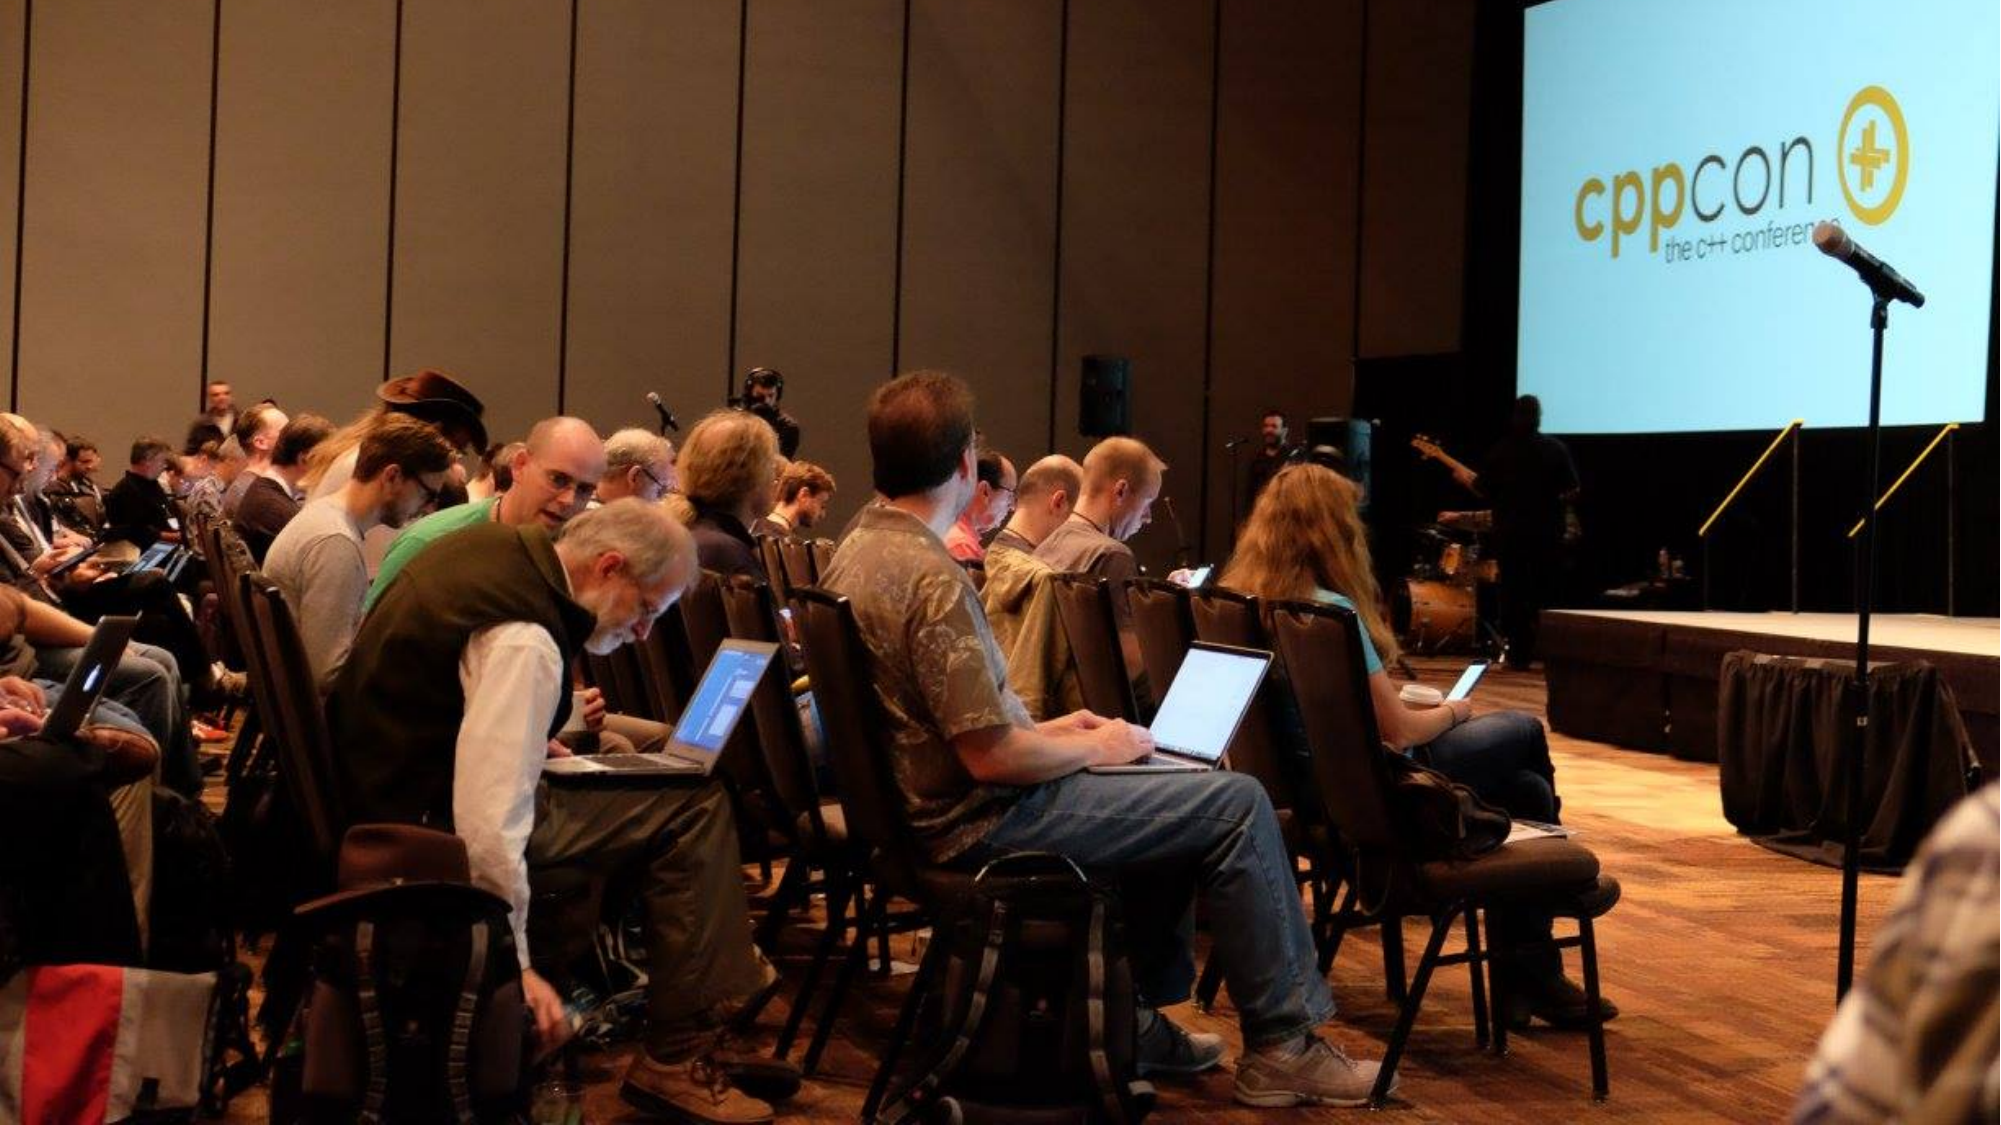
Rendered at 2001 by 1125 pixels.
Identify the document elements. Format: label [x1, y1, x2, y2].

list [0, 0, 2000, 1125]
